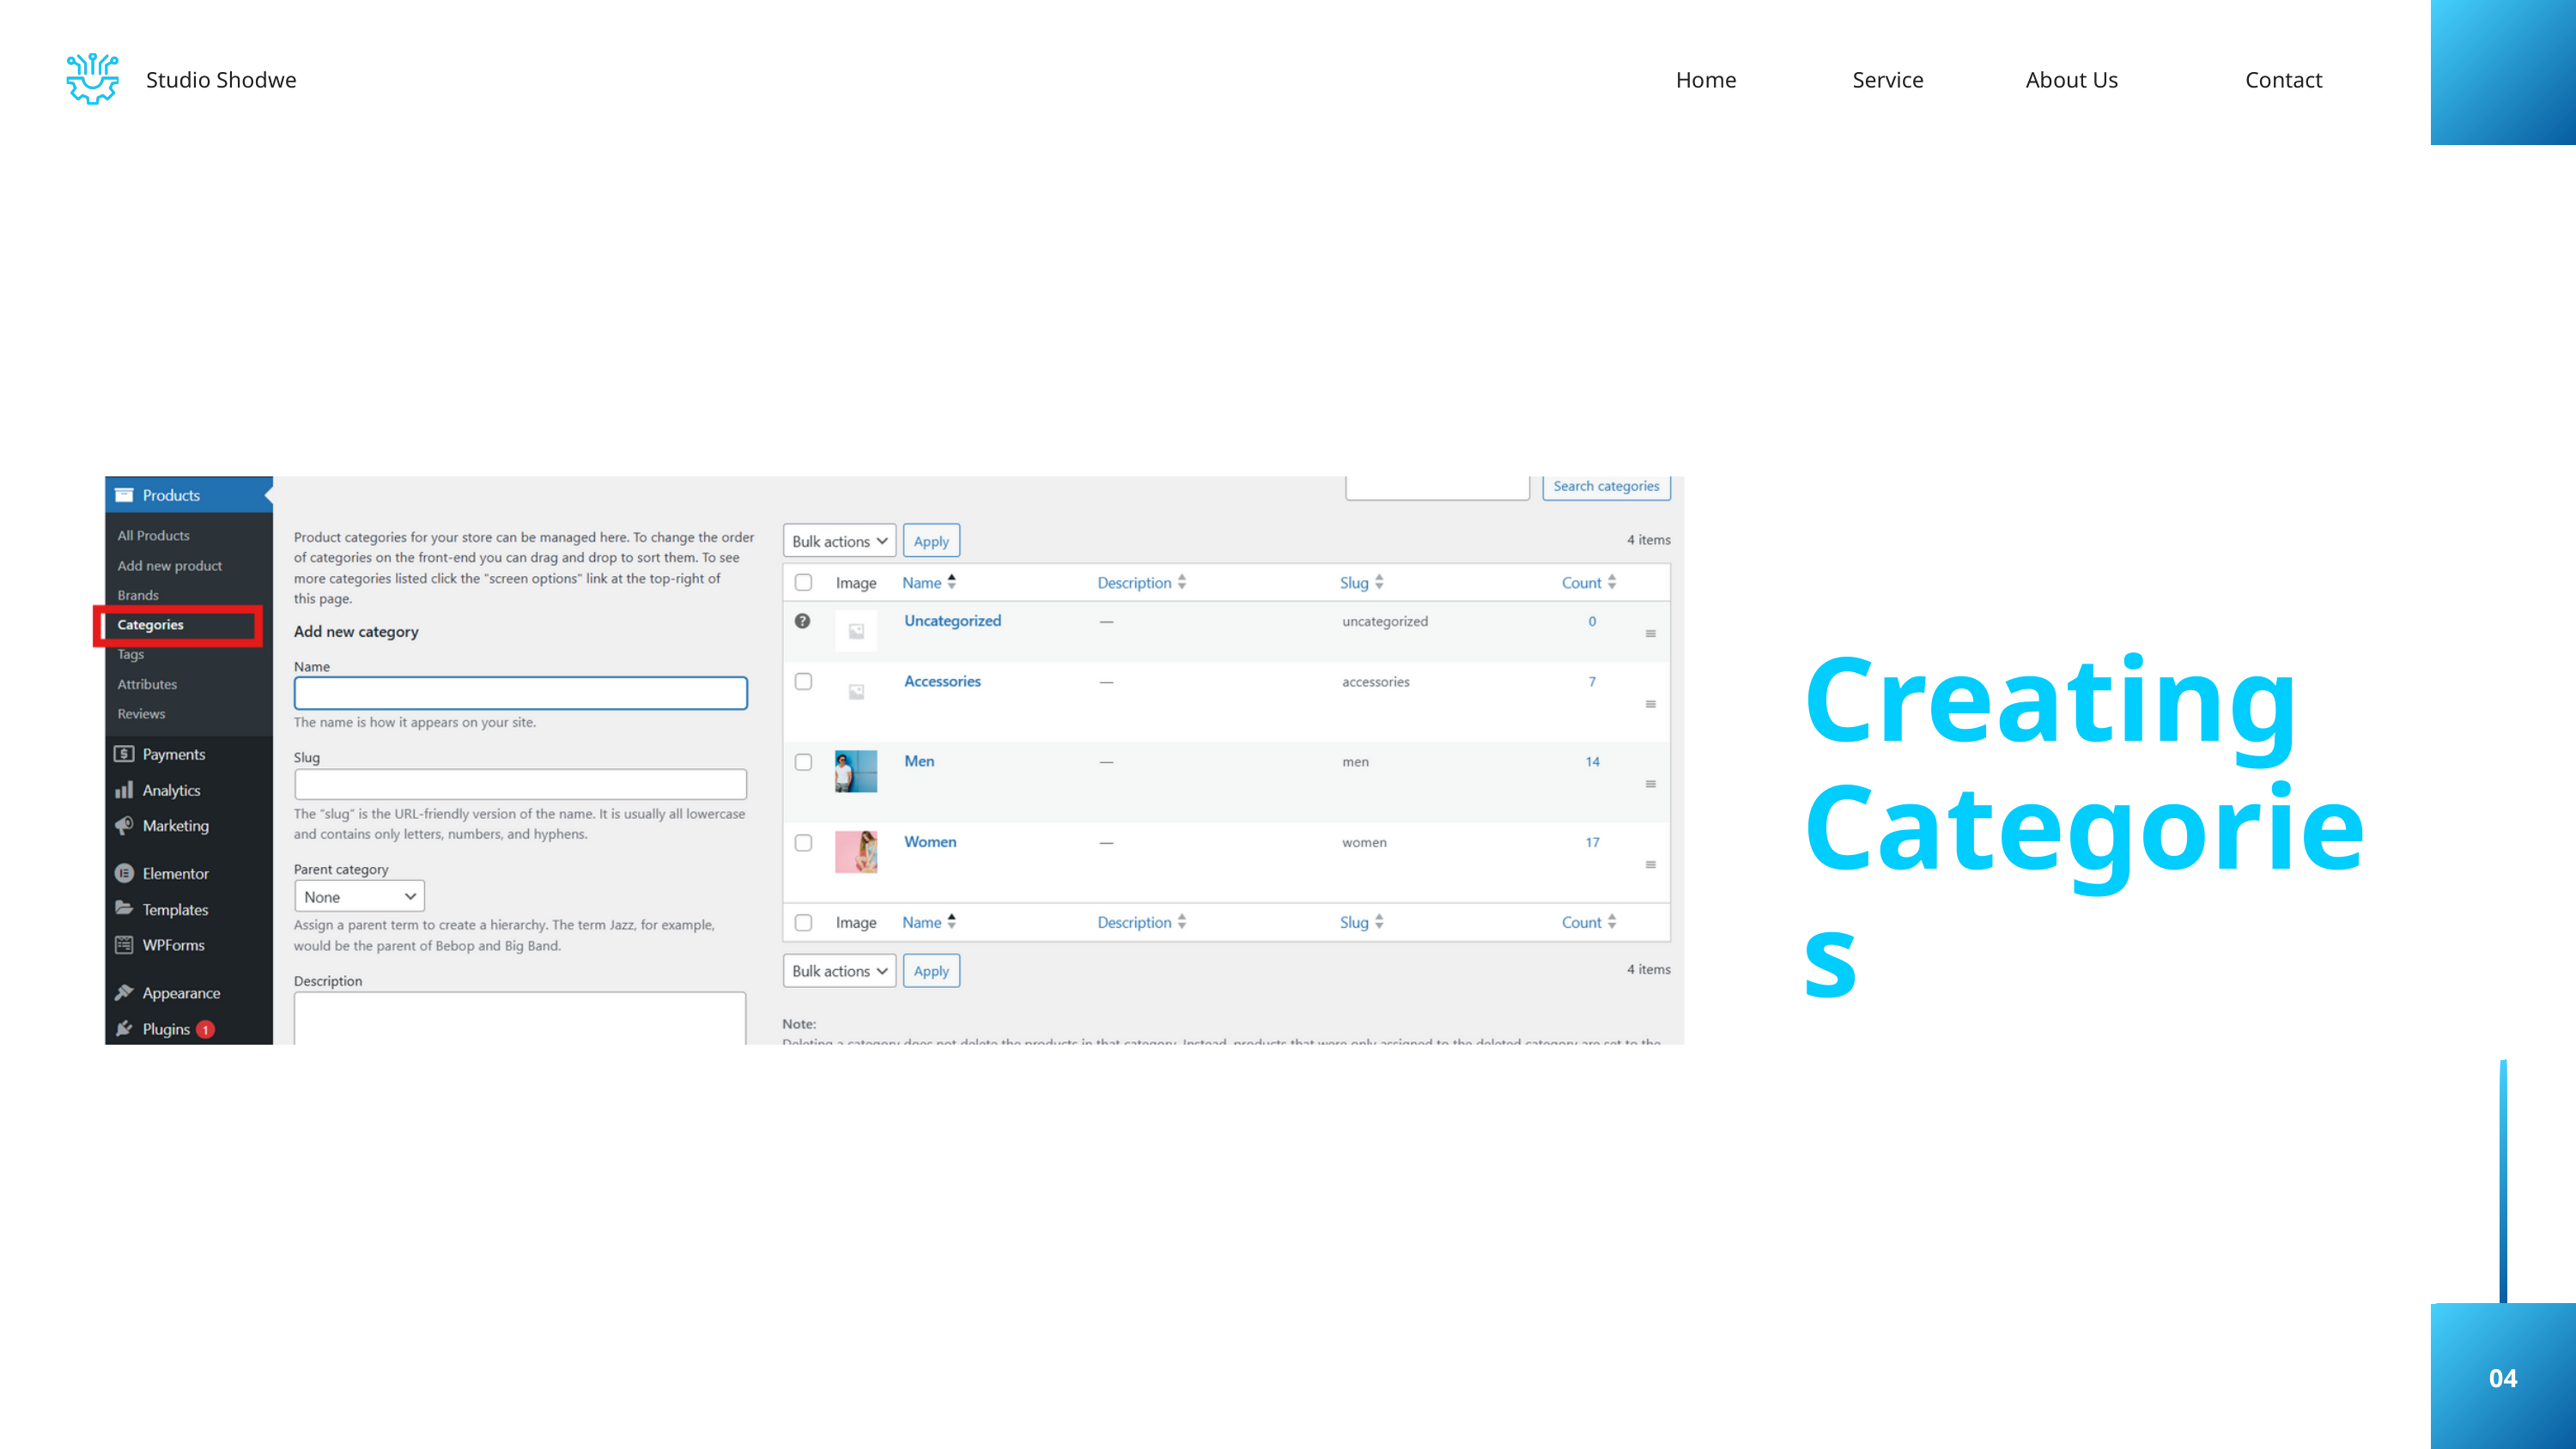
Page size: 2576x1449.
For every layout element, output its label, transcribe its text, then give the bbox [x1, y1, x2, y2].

text_box [66, 53, 119, 105]
text_box Studio Shodwe [146, 62, 325, 93]
text_box [92, 476, 1685, 1045]
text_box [2430, 0, 2576, 145]
text_box Service [1852, 62, 1957, 93]
text_box Home [1675, 62, 1790, 93]
text_box Creating Categories [1801, 636, 2384, 1021]
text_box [2430, 1303, 2576, 1449]
text_box About Us [2026, 62, 2176, 93]
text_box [2500, 1059, 2507, 1302]
text_box Contact [2245, 62, 2384, 93]
